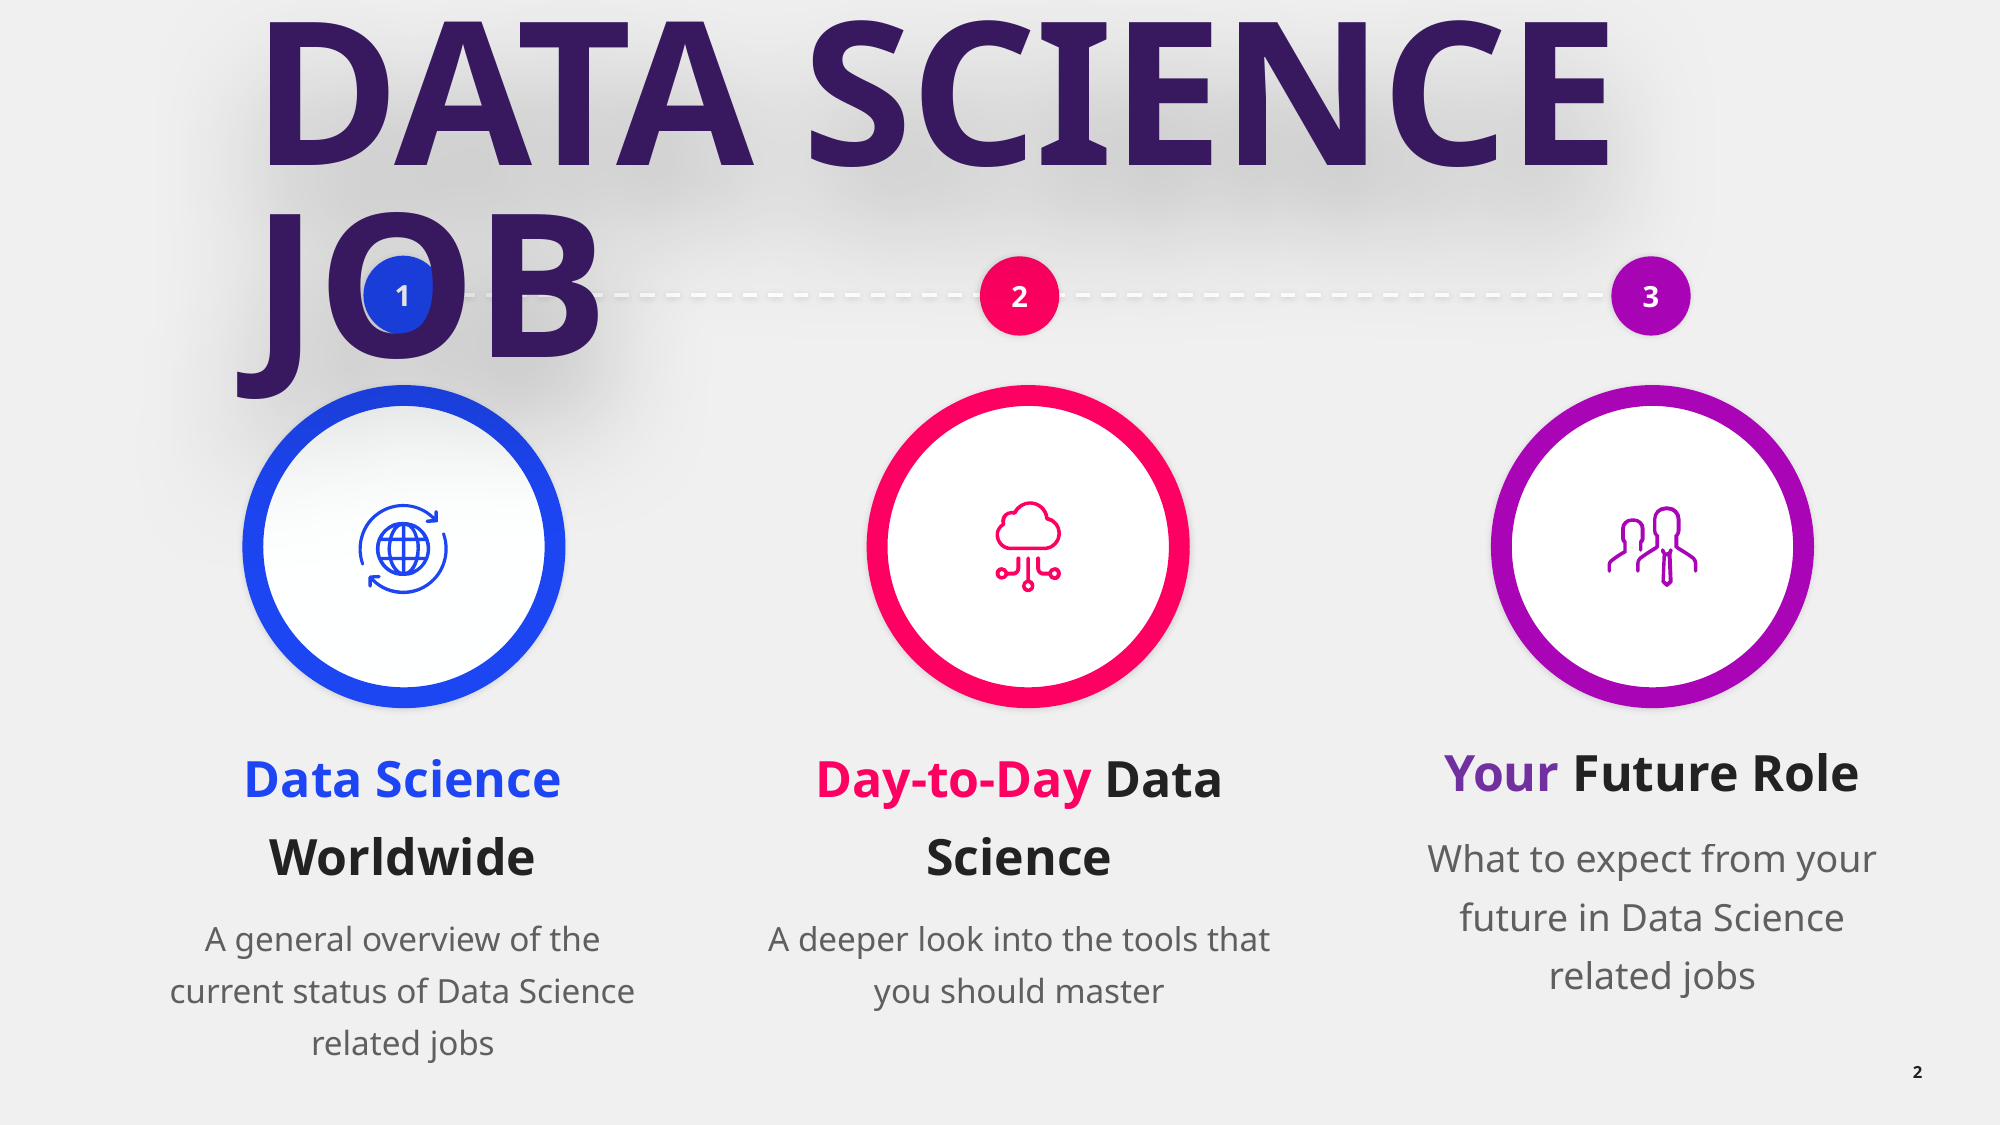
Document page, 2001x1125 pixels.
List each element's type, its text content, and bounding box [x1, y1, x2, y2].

title DATA SCIENCE JOB [252, 0, 1747, 251]
text_box [1607, 518, 1645, 573]
text_box [1636, 506, 1698, 573]
text_box [997, 330, 1041, 337]
text_box [375, 521, 431, 577]
text_box [368, 532, 448, 595]
text_box Data Science Worldwide A general overview of the current status of Data Science related jobs [147, 723, 659, 1068]
text_box Eric Stive Graphic Designer [1628, 324, 1680, 337]
text_box [1500, 394, 1805, 699]
text_box [876, 394, 1181, 699]
text_box Your Future Role What to expect from your future in Data Science related jobs [1397, 717, 1908, 1004]
text_box [358, 503, 438, 566]
text_box Day-to-Day Data Science A deeper look into the tools that you should master [764, 723, 1275, 1016]
text_box [1036, 556, 1061, 581]
text_box [1022, 556, 1035, 593]
text_box [251, 394, 557, 699]
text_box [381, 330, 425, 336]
text_box [1660, 548, 1673, 587]
text_box [995, 501, 1061, 551]
text_box [995, 556, 1021, 580]
